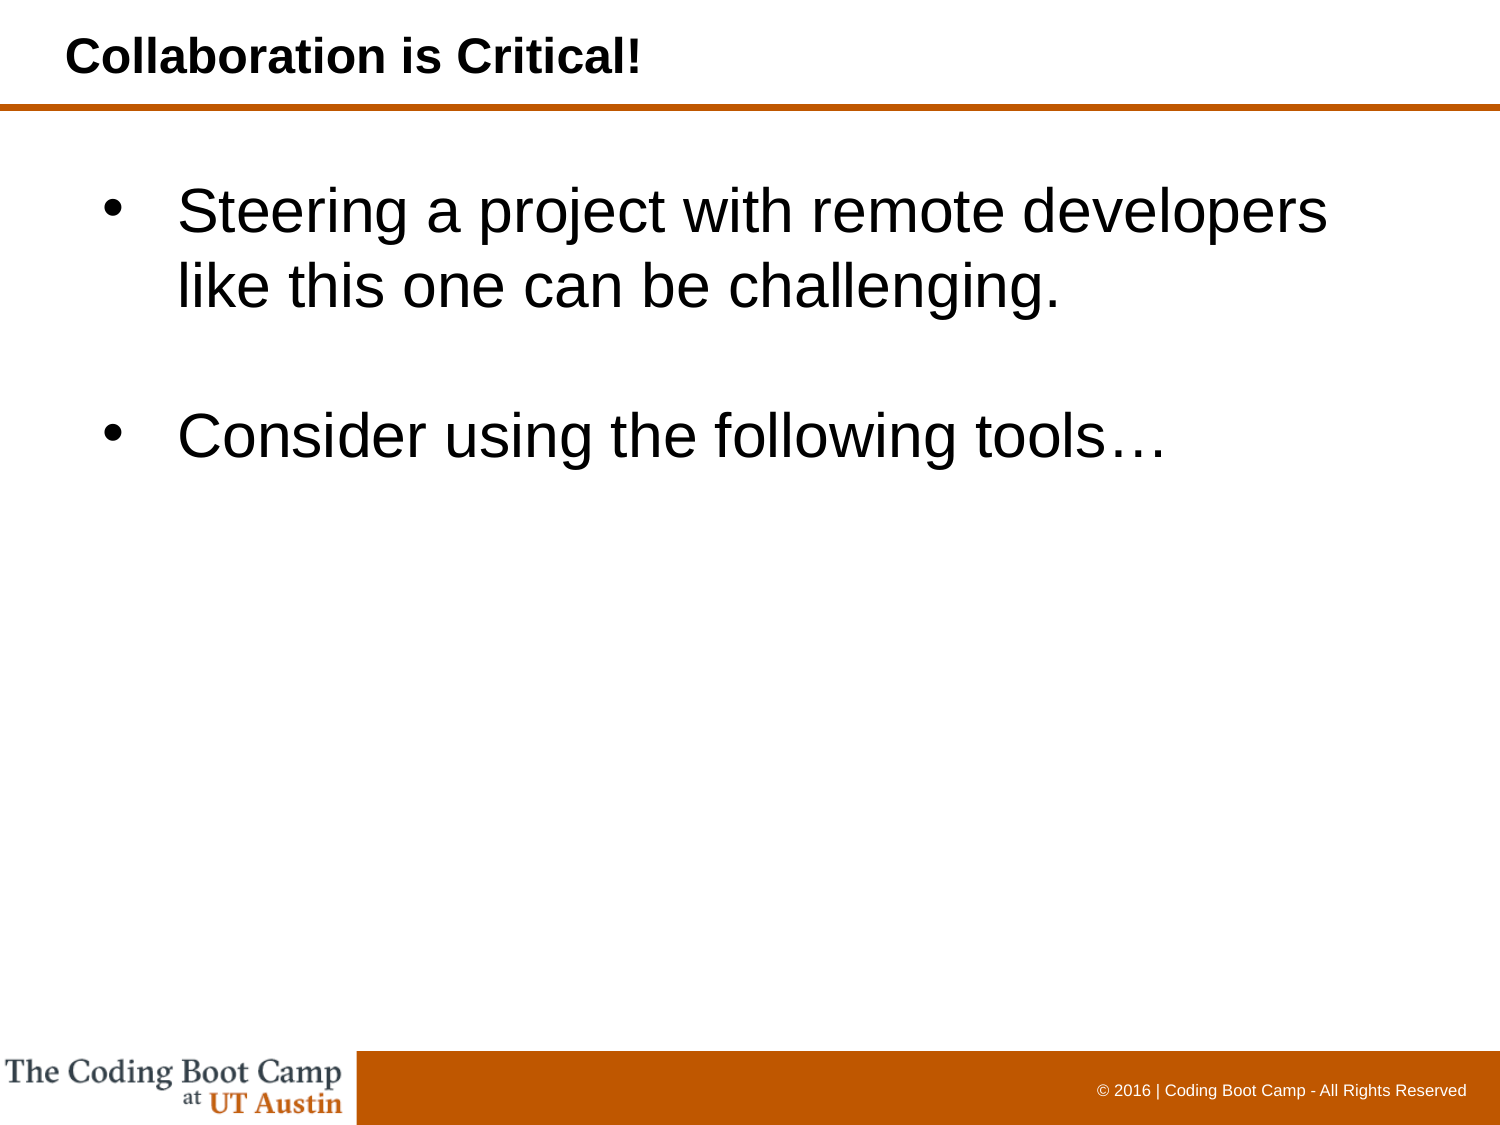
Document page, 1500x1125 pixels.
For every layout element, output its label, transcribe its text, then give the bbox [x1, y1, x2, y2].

picture [0, 1050, 357, 1125]
text_box Collaboration is Critical! [49, 16, 1163, 91]
text_box Steering a project with remote developers like this one can be challenging. Consider using the following tools… [50, 162, 1425, 477]
